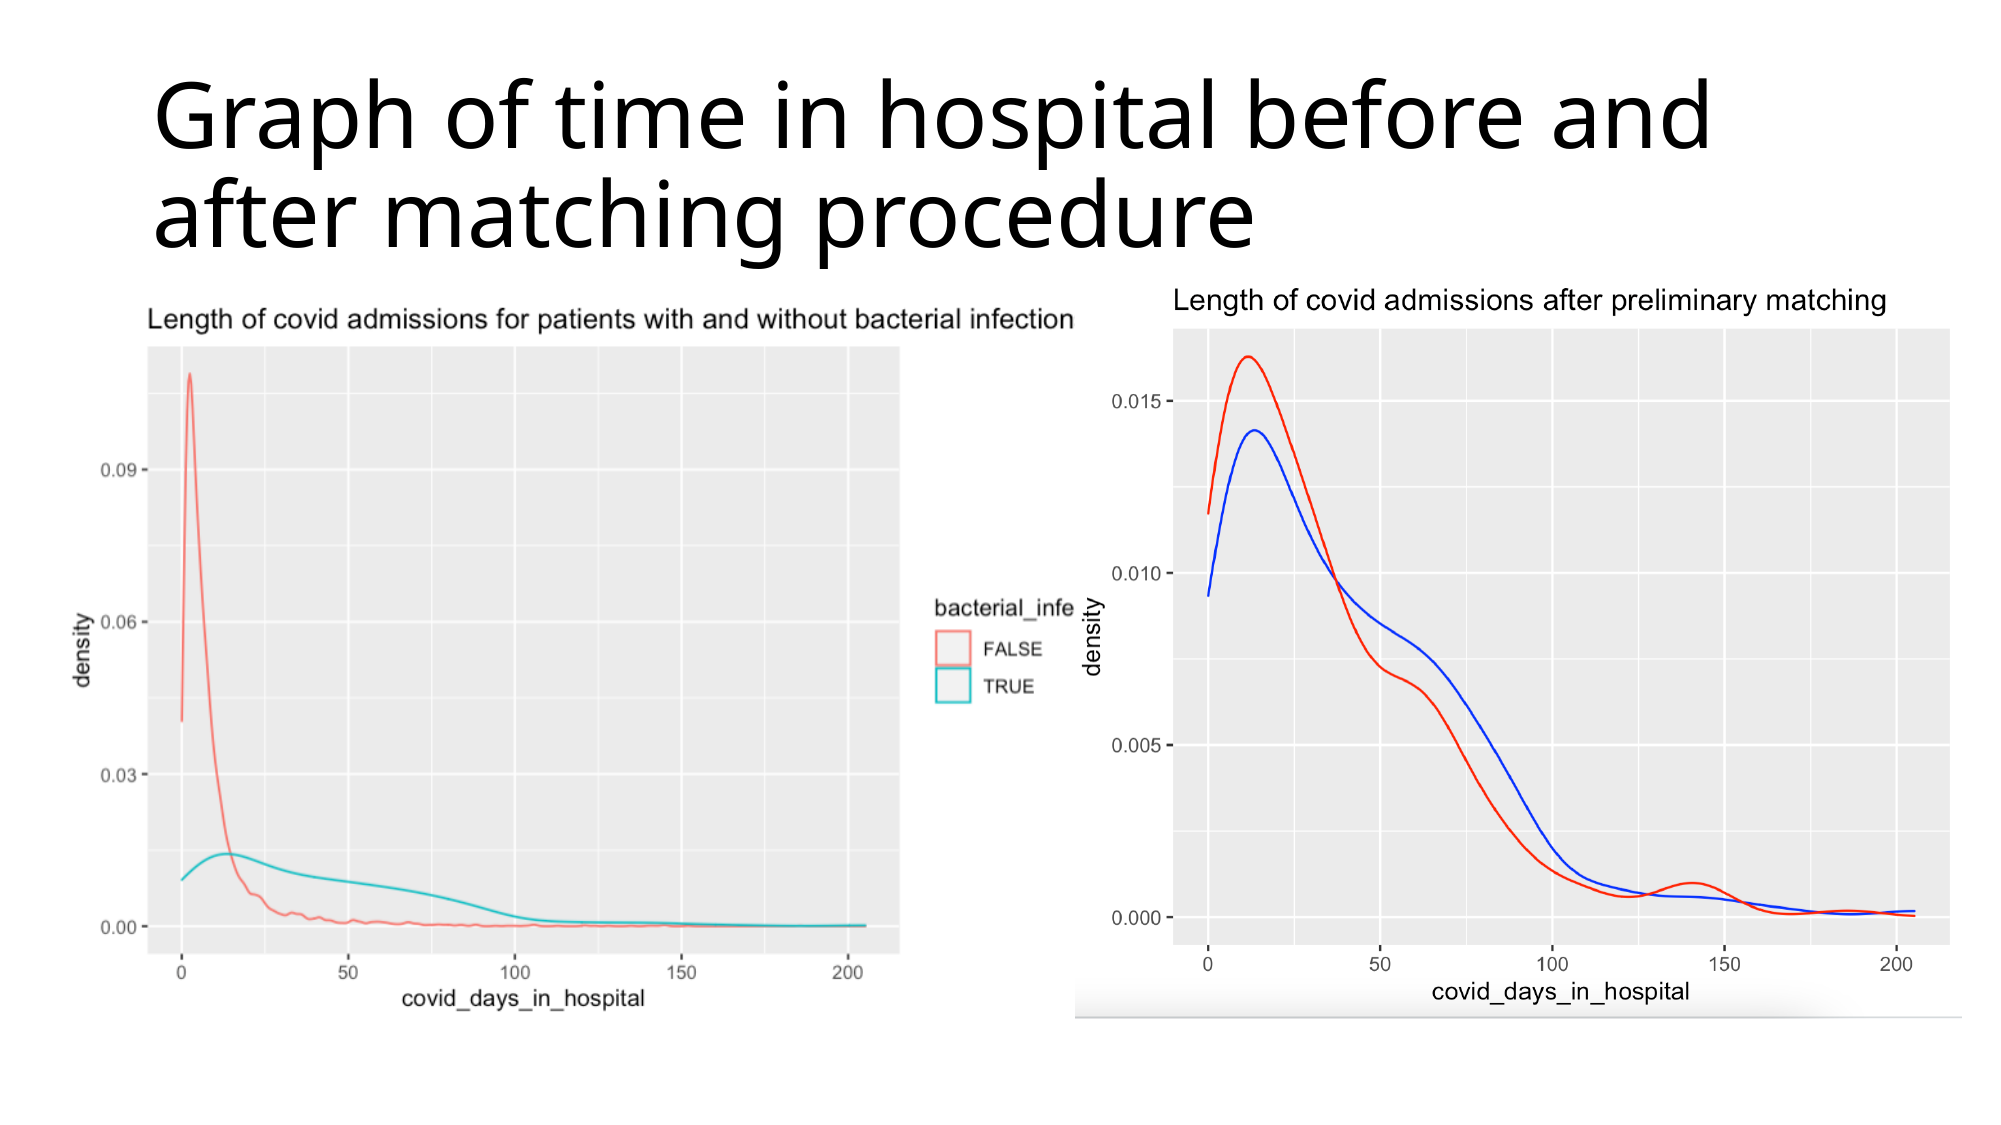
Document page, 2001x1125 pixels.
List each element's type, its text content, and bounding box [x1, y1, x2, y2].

title Graph of time in hospital before and after matching procedure [137, 59, 1863, 278]
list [65, 299, 1075, 1019]
picture [1075, 277, 1962, 1019]
